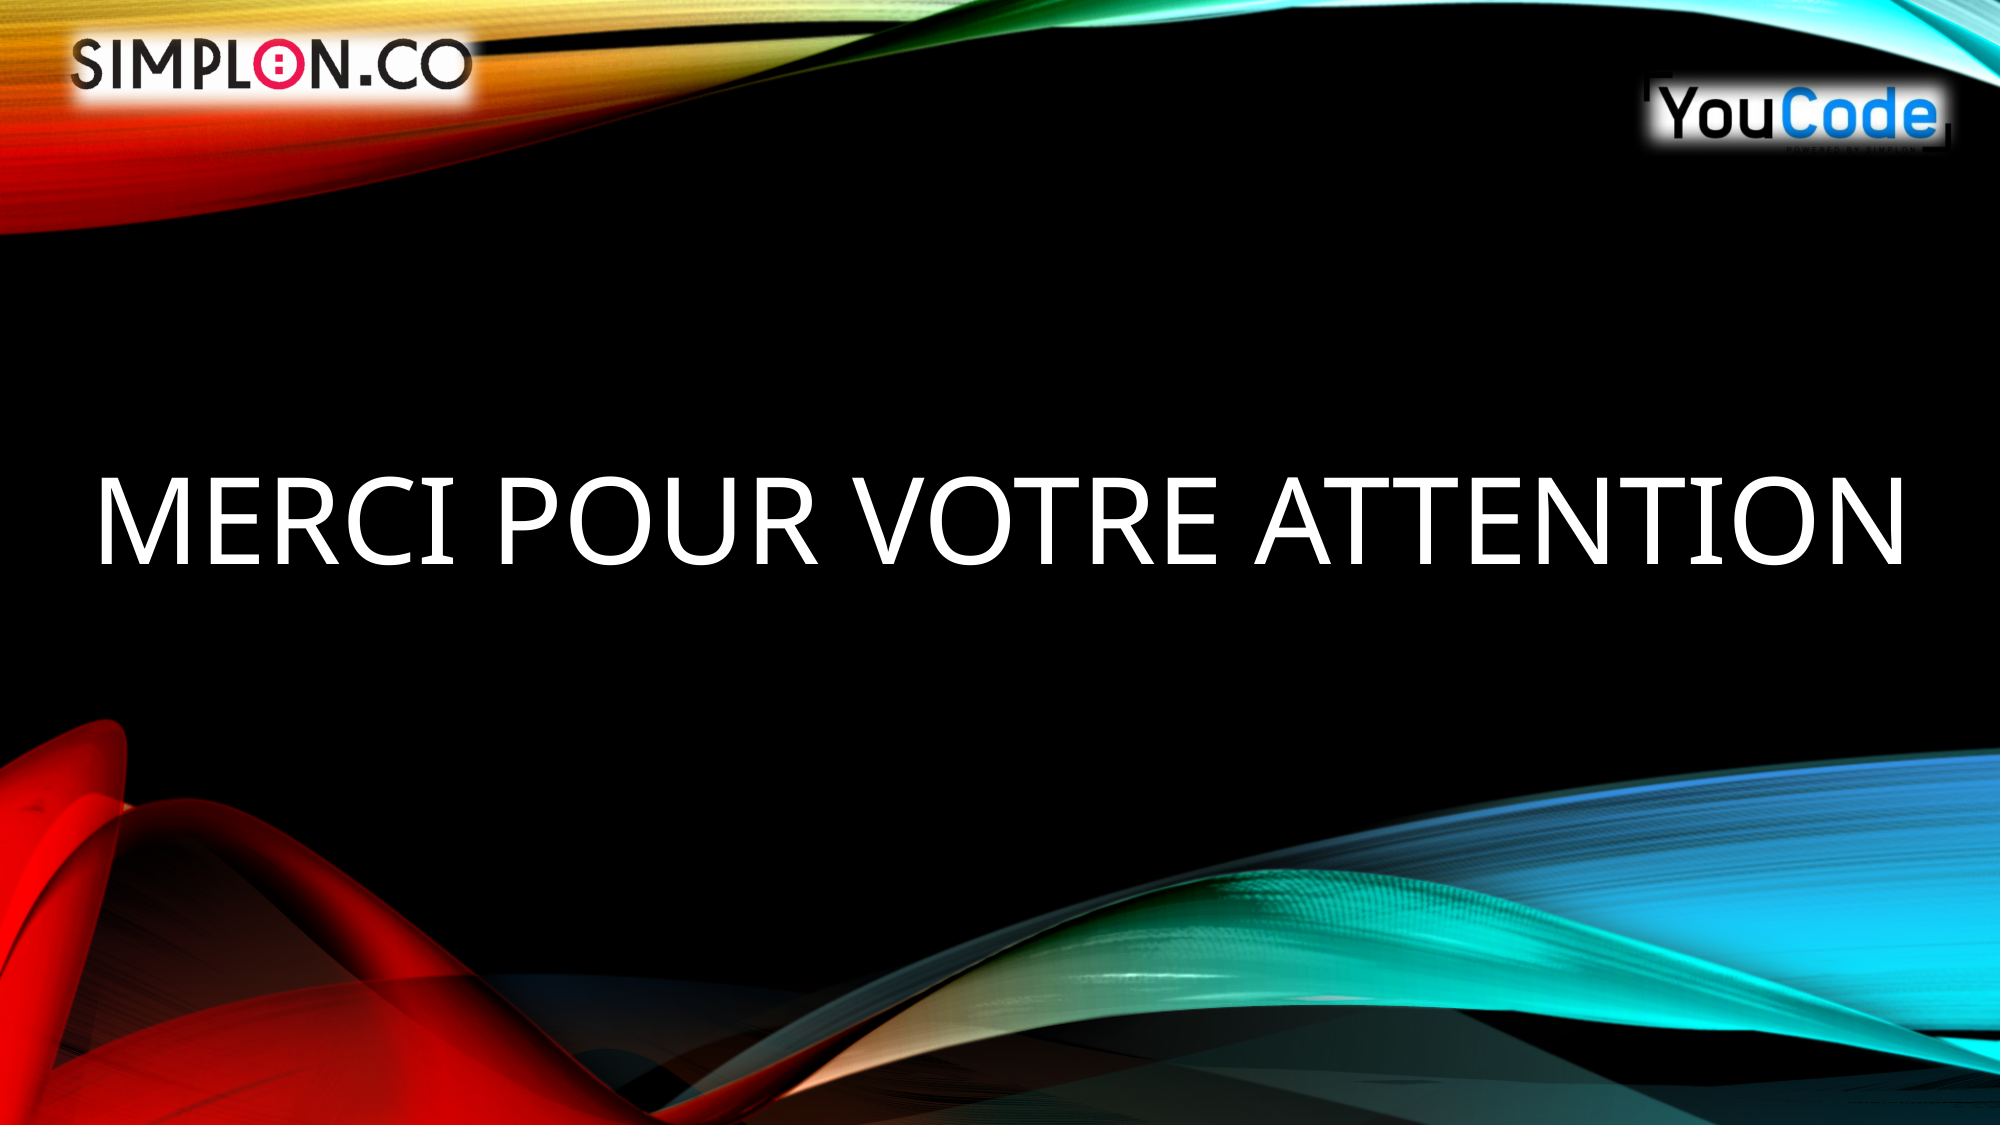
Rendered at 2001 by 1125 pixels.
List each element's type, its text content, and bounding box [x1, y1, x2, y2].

picture [0, 717, 2000, 1125]
picture [0, 0, 2000, 237]
title Merci pour votre attention [75, 298, 1963, 599]
